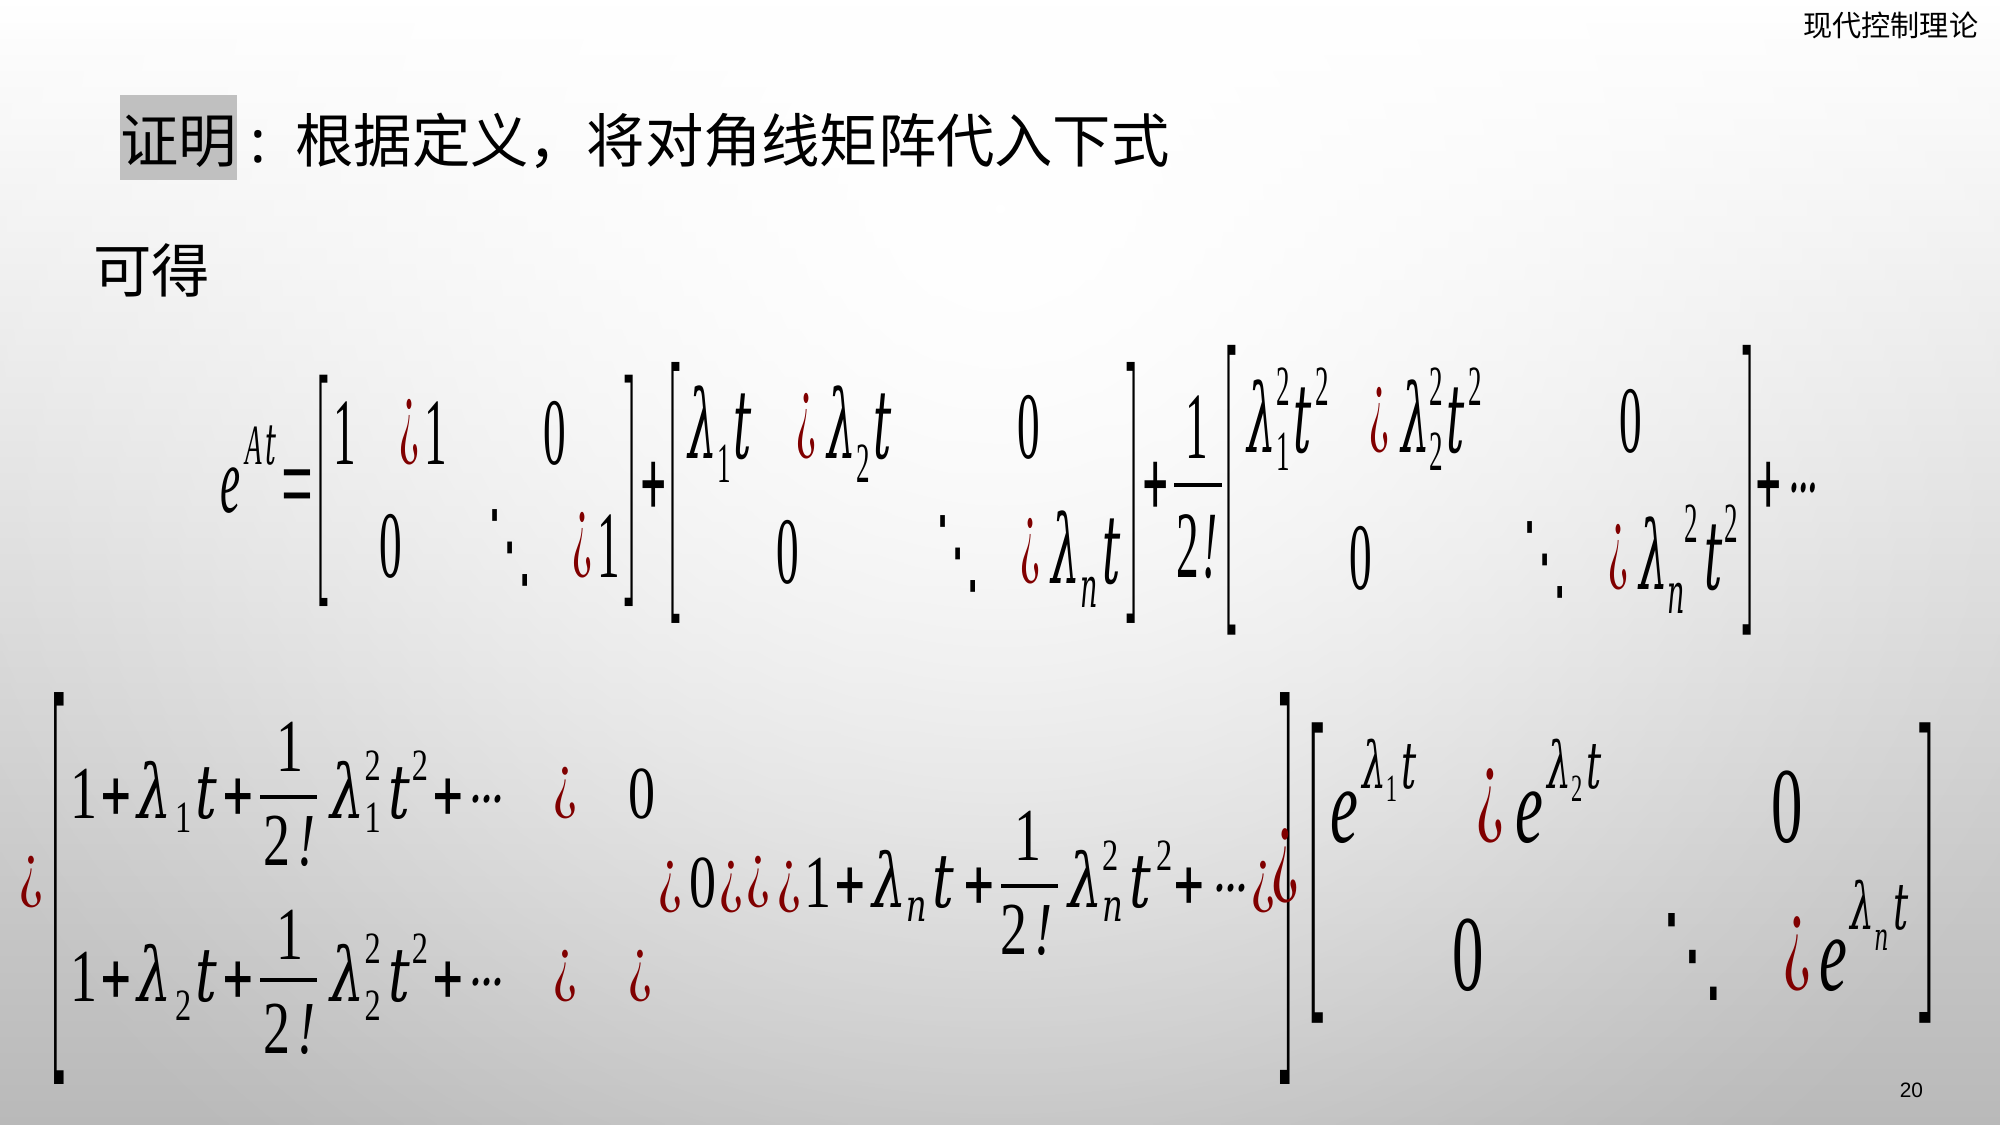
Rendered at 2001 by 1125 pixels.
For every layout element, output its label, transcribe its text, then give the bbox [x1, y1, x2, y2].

picture [0, 0, 2000, 1125]
slide_number 20 [1812, 1059, 1938, 1119]
